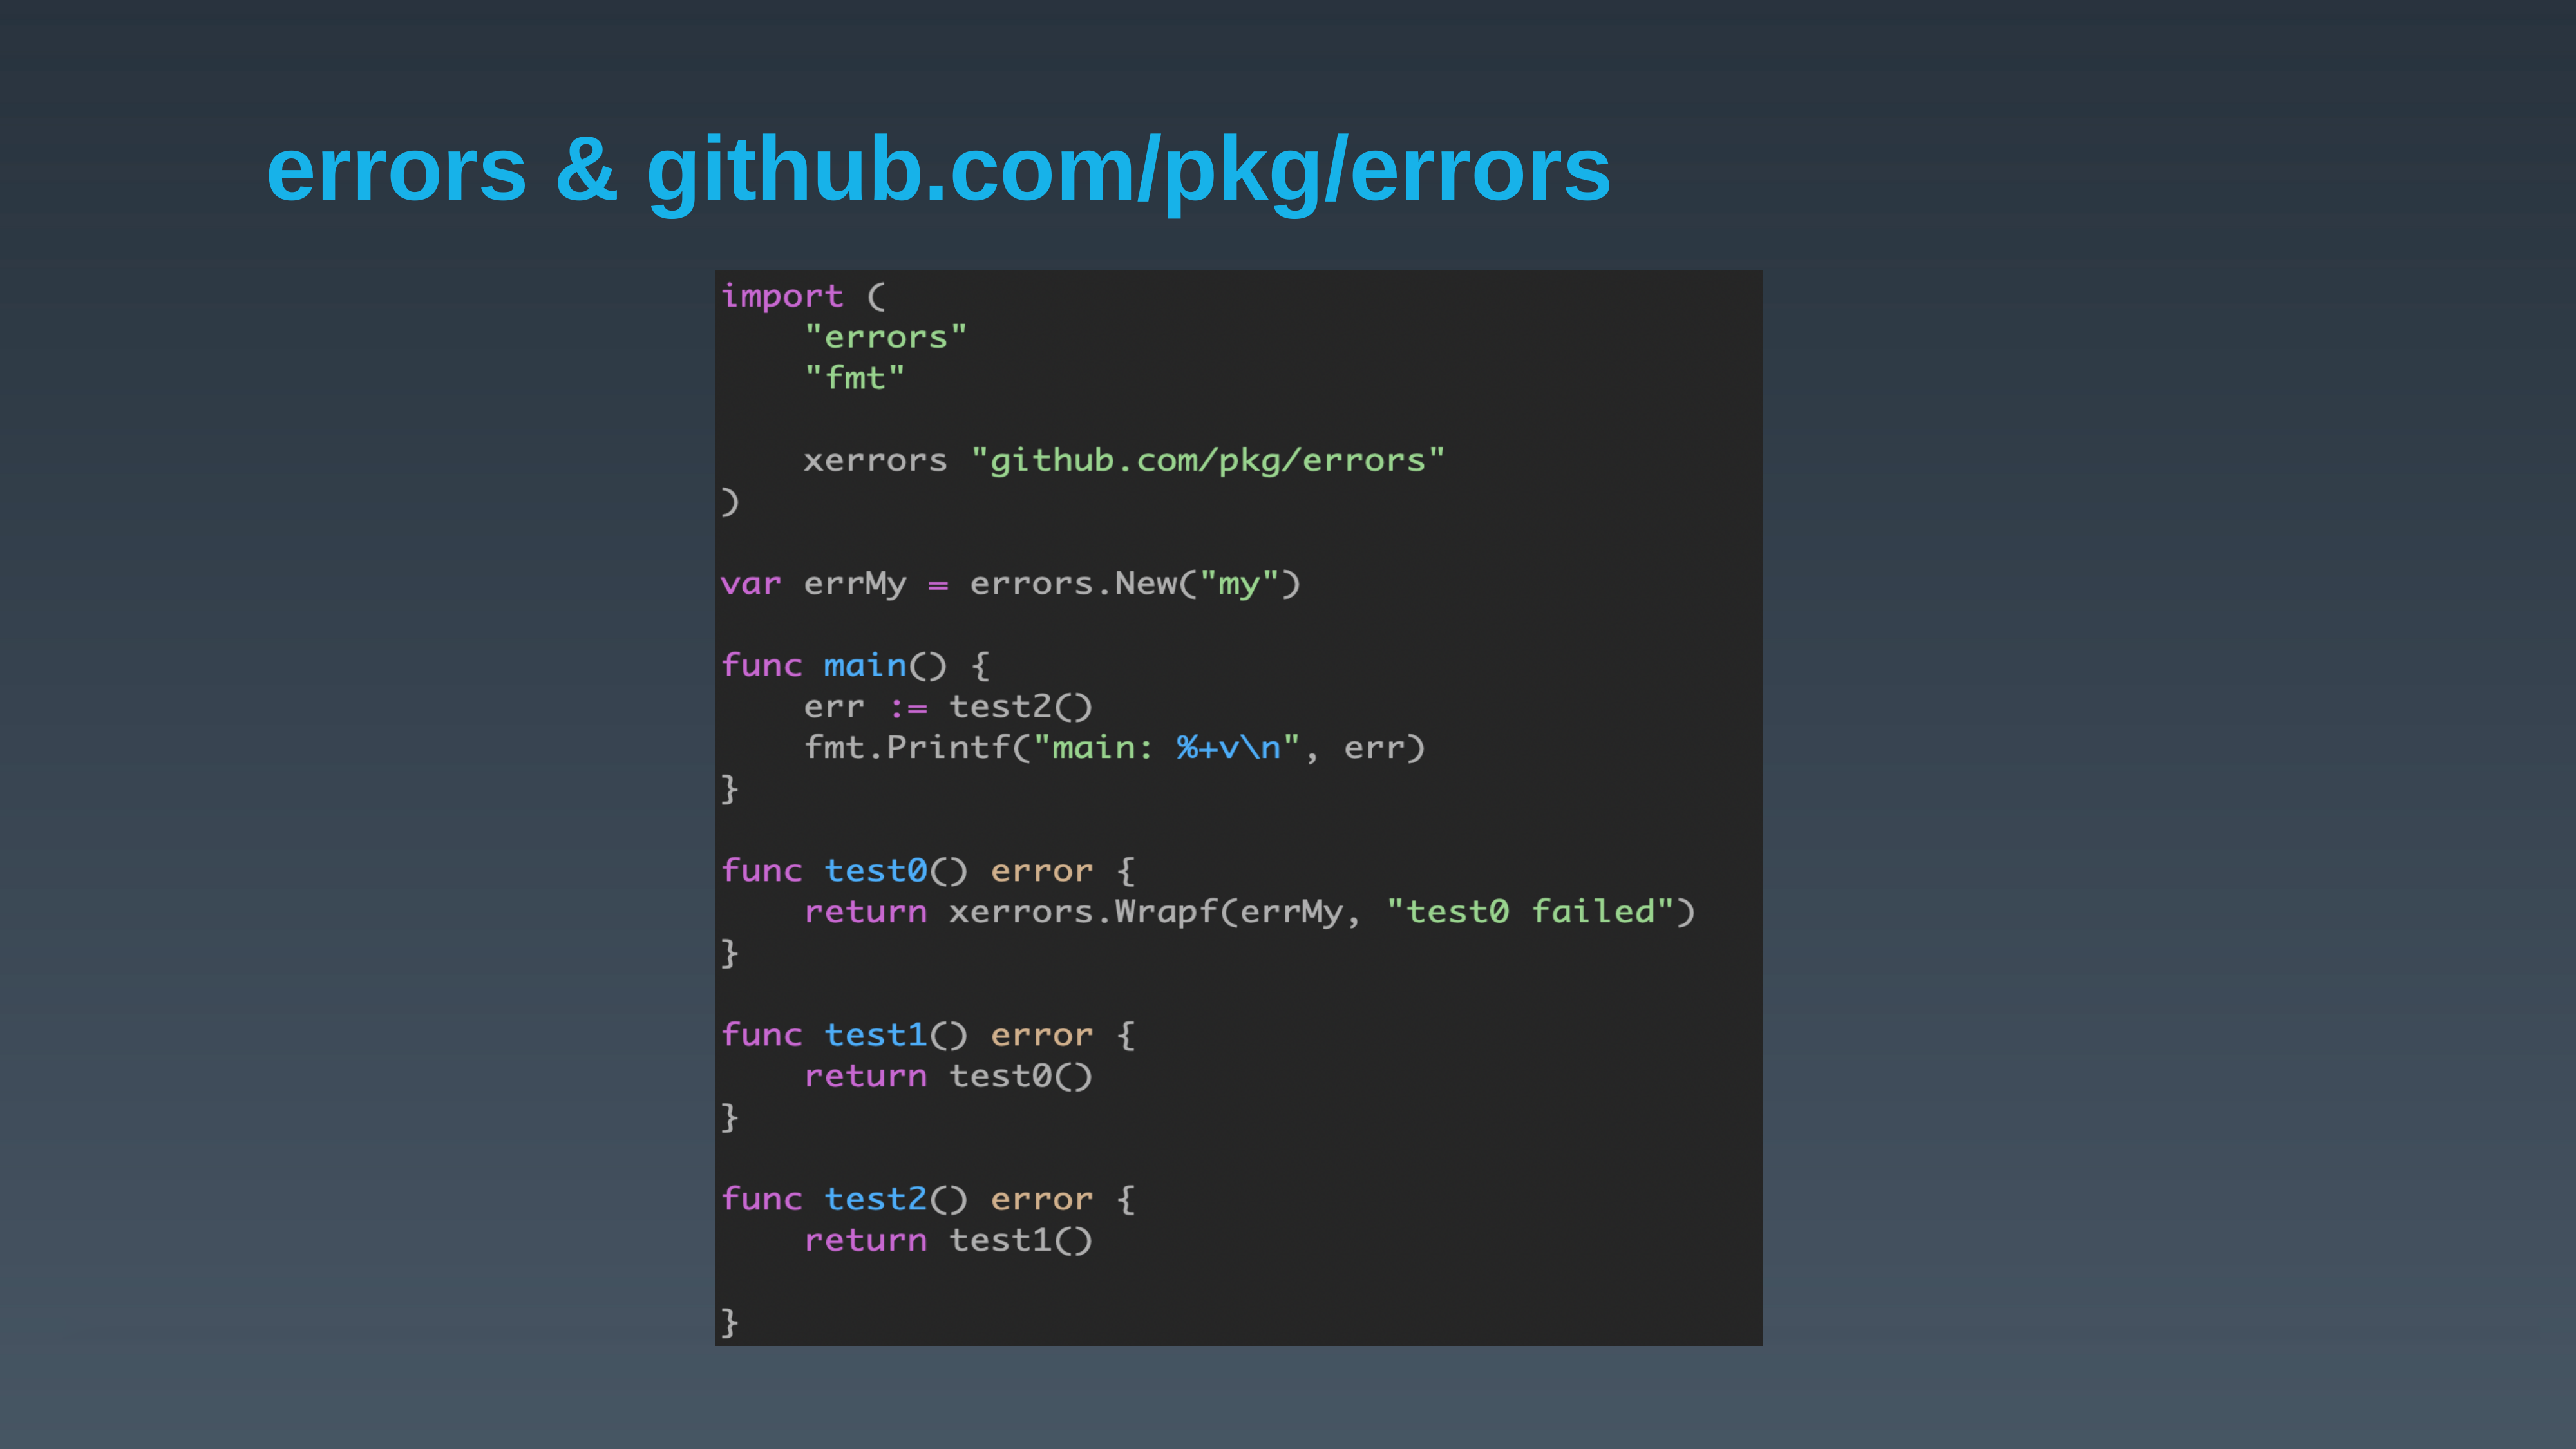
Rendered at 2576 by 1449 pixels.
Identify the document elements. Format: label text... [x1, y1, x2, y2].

picture [0, 0, 2576, 1449]
text_box [122, 474, 2178, 1446]
title errors & github.com/pkg/errors [260, 103, 2316, 224]
